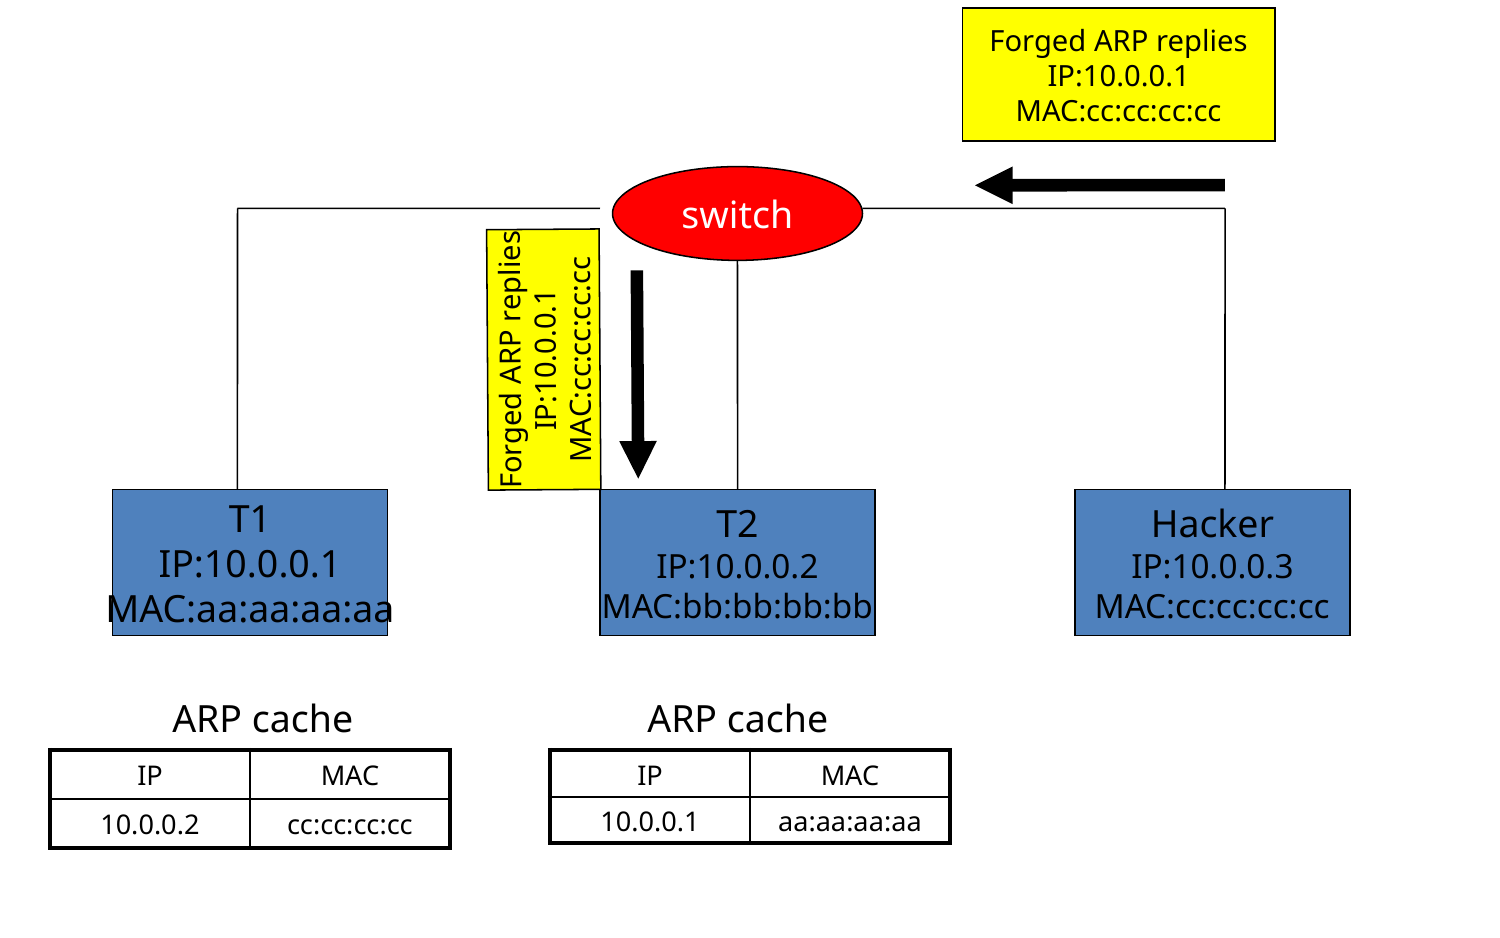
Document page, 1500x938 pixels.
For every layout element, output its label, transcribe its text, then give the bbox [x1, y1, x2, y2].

text_box Hacker IP:10.0.0.3 MAC:cc:cc:cc:cc [1074, 489, 1350, 636]
text_box T1 IP:10.0.0.1 MAC:aa:aa:aa:aa [112, 489, 388, 636]
table_header MAC [751, 752, 948, 796]
text_box switch [612, 166, 863, 261]
table_cell 10.0.0.1 [552, 798, 749, 841]
table_header IP [552, 752, 749, 796]
table_cell aa:aa:aa:aa [751, 798, 948, 841]
table_header MAC [251, 752, 448, 798]
table_header IP [52, 752, 249, 798]
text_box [431, 284, 693, 435]
text_box T2 IP:10.0.0.2 MAC:bb:bb:bb:bb [600, 489, 875, 636]
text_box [962, 7, 1276, 186]
table_cell 10.0.0.2 [52, 800, 249, 846]
text_box ARP cache [632, 687, 844, 748]
text_box ARP cache [157, 687, 369, 748]
table_cell cc:cc:cc:cc [251, 800, 448, 846]
